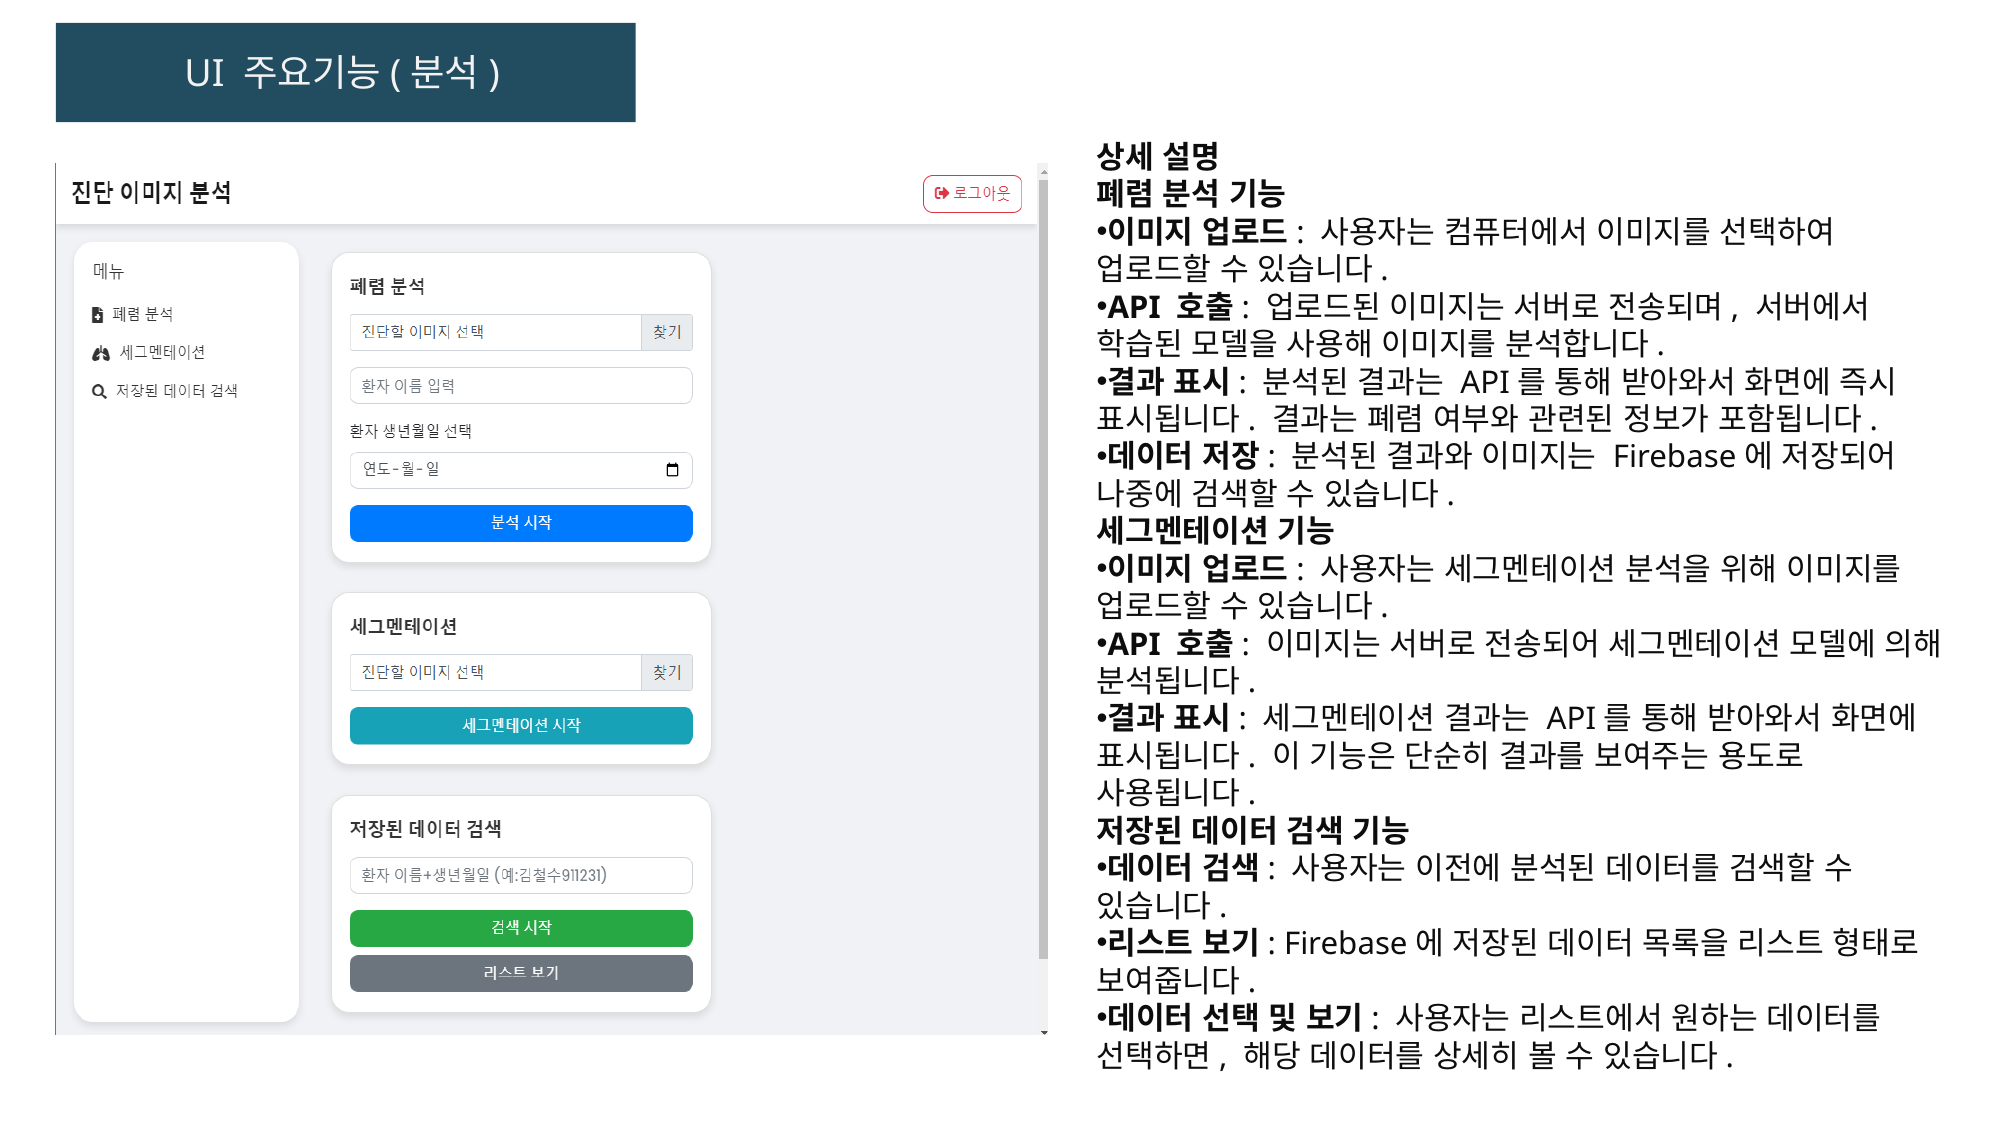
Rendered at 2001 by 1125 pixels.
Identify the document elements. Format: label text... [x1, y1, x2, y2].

text_box 상세 설명 폐렴 분석 기능 이미지 업로드: 사용자는 컴퓨터에서 이미지를 선택하여 업로드할 수 있습니다. API 호출: 업로드된 이미지는 서버로 전송되며, 서버에서 학습된 모델을 사용해 이미지를 분석합니다. 결과 표시: 분석된 결과는 API를 통해 받아와서 화면에 즉시 표시됩니다. 결과는 폐렴 여부와 관련된 정보가 포함됩니다. 데이터 저장: 분석된 결과와 이미지는 Firebase에 저장되어 나중에 검색할 수 있습니다. 세그멘테이션 기능 이미지 업로드: 사용자는 세그멘테이션 분석을 위해 이미지를 업로드할 수 있습니다. API 호출: 이미지는 서버로 전송되어 세그멘테이션 모델에 의해 분석됩니다. 결과 표시: 세그멘테이션 결과는 API를 통해 받아와서 화면에 표시됩니다. 이 기능은 단순히 결과를 보여주는 용도로 사용됩니다. 저장된 데이터 검색 기능 데이터 검색: 사용자는 이전에 분석된 데이터를 검색할 수 있습니다. 리스트 보기: Firebase에 저장된 데이터 목록을 리스트 형태로 보여줍니다. 데이터 선택 및 보기: 사용자는 리스트에서 원하는 데이터를 선택하면, 해당 데이터를 상세히 볼 수 있습니다. [1081, 129, 1971, 1081]
text_box [55, 22, 637, 123]
text_box UI 주요기능(분석) [108, 41, 576, 102]
picture [55, 163, 1048, 1035]
